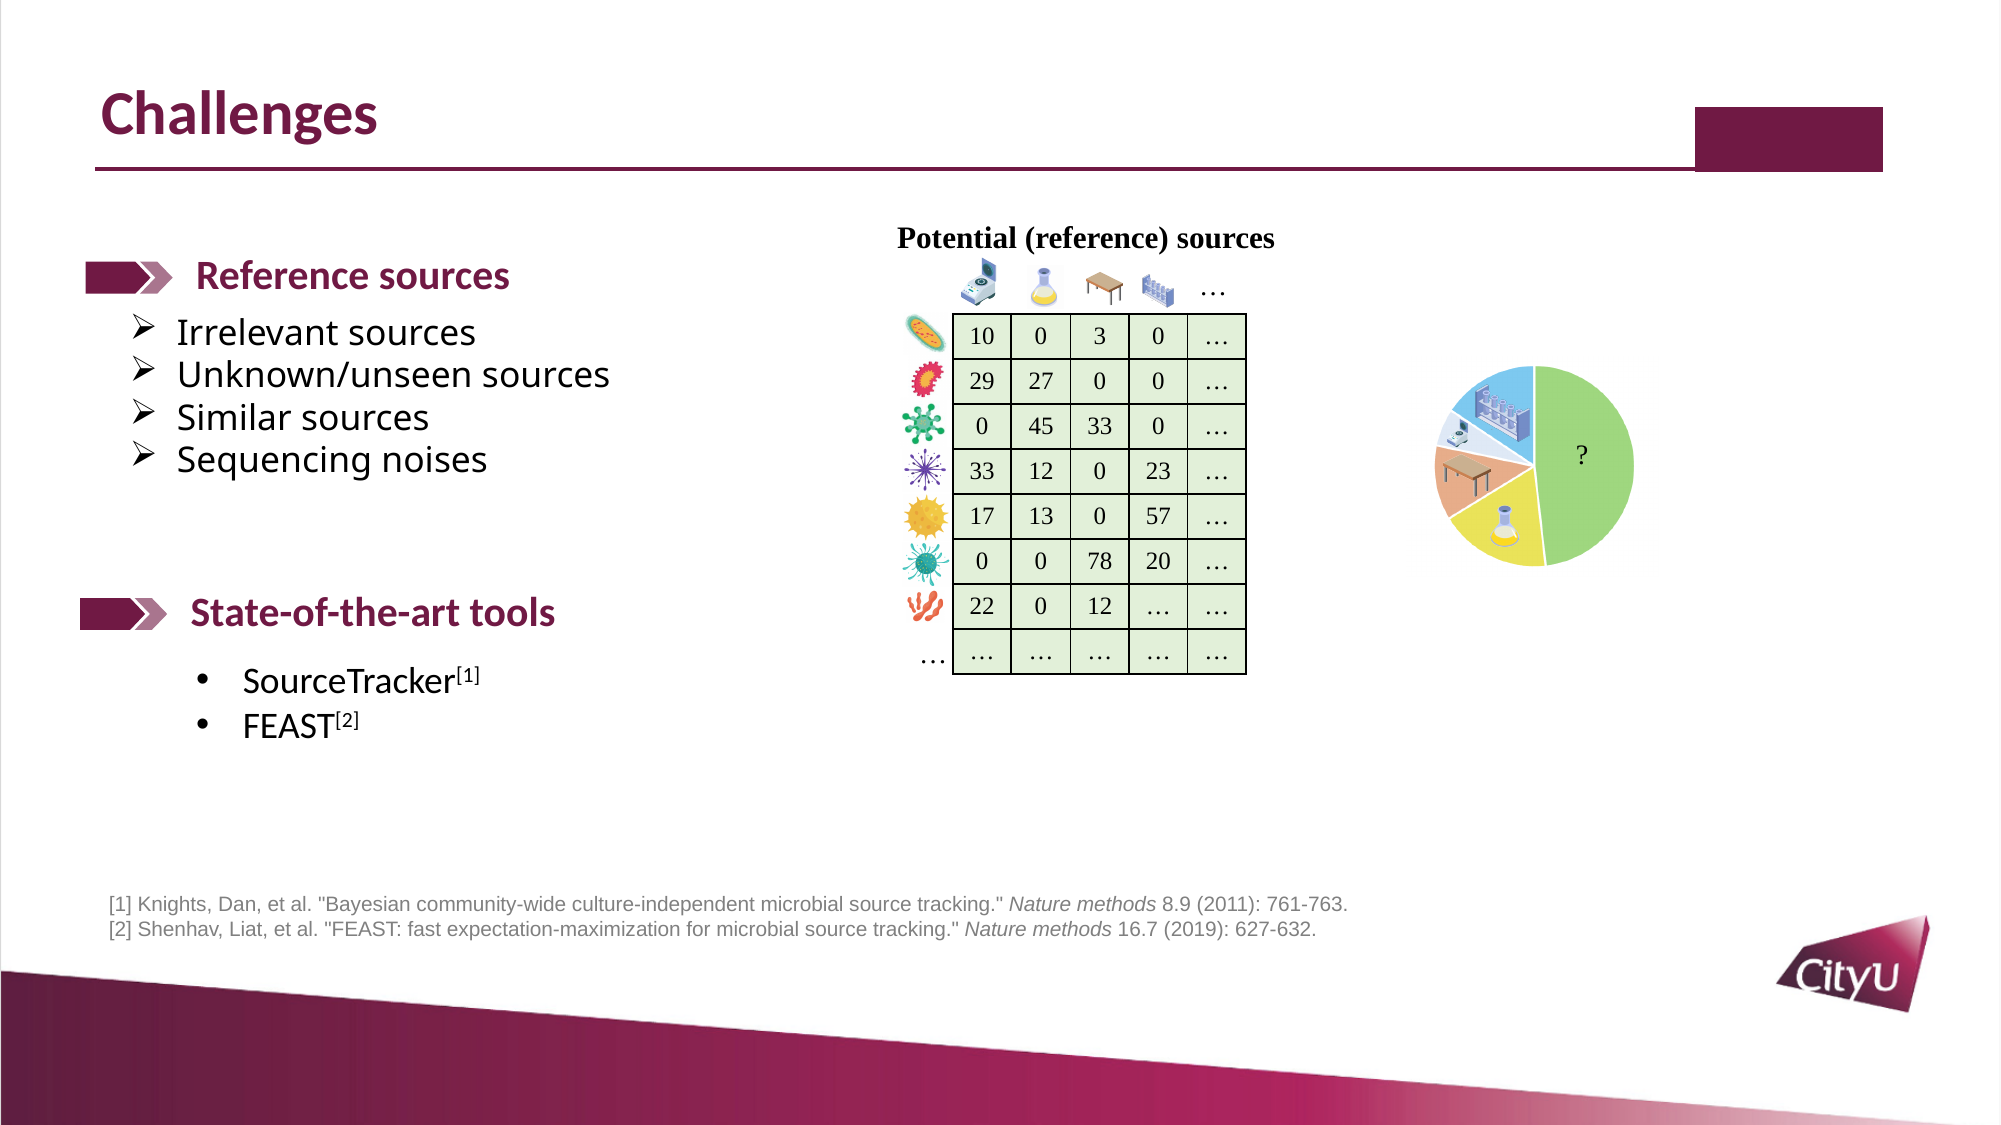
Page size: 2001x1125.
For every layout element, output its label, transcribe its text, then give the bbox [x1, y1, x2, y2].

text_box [81, 576, 965, 643]
table_cell 0 [1012, 585, 1070, 628]
table_cell 0 [1130, 360, 1187, 403]
table_header 0 [1012, 315, 1070, 358]
text_box … [904, 643, 963, 677]
text_box [1695, 107, 1883, 172]
table_cell … [1130, 630, 1187, 673]
text_box SourceTracker[1] FEAST[2] [181, 648, 919, 754]
table_cell 33 [954, 450, 1010, 493]
text_box Challenges [86, 64, 1247, 155]
text_box Potential (reference) sources [882, 209, 1291, 262]
table_cell 17 [954, 495, 1010, 538]
table_cell 23 [1130, 450, 1187, 493]
table_cell 0 [1071, 360, 1128, 403]
table_cell 78 [1071, 540, 1128, 583]
table_cell … [1130, 585, 1187, 628]
table_cell 0 [1071, 450, 1128, 493]
text_box [1] Knights, Dan, et al. "Bayesian community-wide culture-independent microbial source tracking." Nature methods 8.9 (2011): 761-763. [2] Shenhav, Liat, et al. "FEAST: fast expectation-maximization for microbial source tracking." Nature methods 16.7 (2019): 627-632. [94, 883, 1364, 949]
table_cell 0 [1012, 540, 1070, 583]
table_cell … [1188, 630, 1245, 673]
table_cell 13 [1012, 495, 1070, 538]
table_cell … [1188, 360, 1245, 403]
table_cell 12 [1071, 585, 1128, 628]
table_cell 20 [1130, 540, 1187, 583]
table_header 3 [1071, 315, 1128, 358]
table_cell 29 [954, 360, 1010, 403]
table_cell … [1188, 495, 1245, 538]
picture [0, 0, 2001, 1125]
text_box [1406, 356, 1659, 577]
table_header 10 [954, 315, 1010, 358]
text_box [86, 240, 970, 307]
table_cell 45 [1012, 405, 1070, 448]
table_cell … [1188, 405, 1245, 448]
table_cell 0 [1071, 495, 1128, 538]
table_cell … [1188, 540, 1245, 583]
slide_number 5 [1370, 110, 1821, 171]
table_cell … [1188, 450, 1245, 493]
text_box … [1184, 262, 1243, 309]
table_cell … [1071, 630, 1128, 673]
table_cell 12 [1012, 450, 1070, 493]
table_cell 0 [954, 540, 1010, 583]
table_cell 57 [1130, 495, 1187, 538]
text_box Irrelevant sources Unknown/unseen sources Similar sources Sequencing noises [115, 307, 626, 488]
table_cell 0 [954, 405, 1010, 448]
table_header … [1188, 315, 1245, 358]
table_cell 33 [1071, 405, 1128, 448]
table_header 0 [1130, 315, 1187, 358]
table_cell … [1012, 630, 1070, 673]
table_cell 27 [1012, 360, 1070, 403]
table_cell … [1188, 585, 1245, 628]
table_cell … [963, 630, 1010, 673]
table_cell 0 [1130, 405, 1187, 448]
table_cell 22 [965, 585, 1010, 628]
